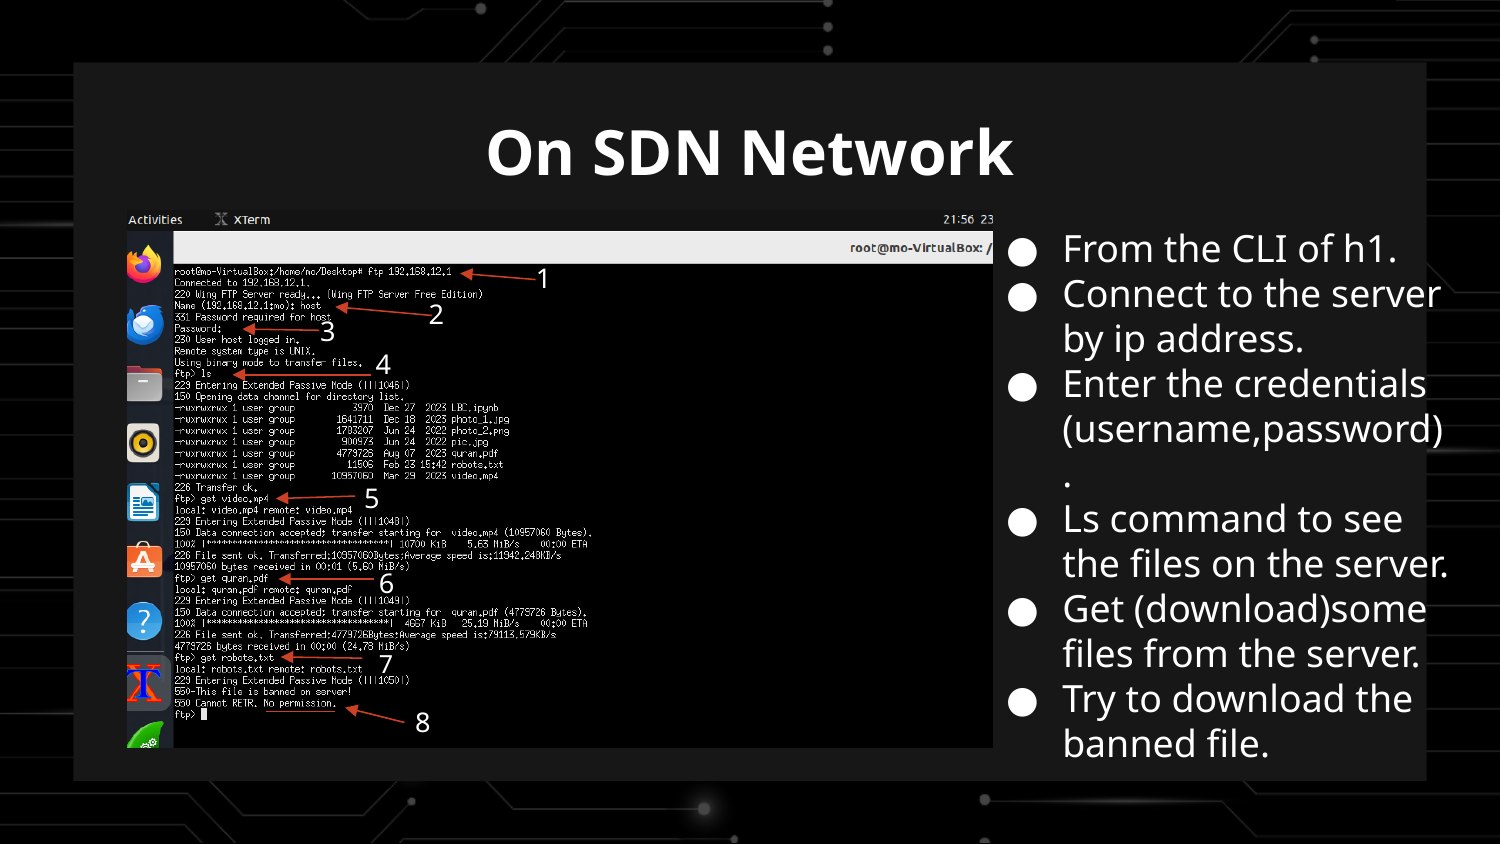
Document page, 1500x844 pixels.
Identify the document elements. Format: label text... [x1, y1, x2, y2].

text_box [275, 495, 356, 499]
text_box From the CLI of h1. Connect to the server by ip address. Enter the credentials (username,password). Ls command to see the files on the server. Get (download)some files from the server. Try to download the banned file. [972, 210, 1465, 767]
picture [0, 0, 1500, 843]
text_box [459, 273, 536, 280]
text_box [334, 306, 432, 316]
title On SDN Network [118, 98, 1382, 192]
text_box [344, 707, 405, 723]
